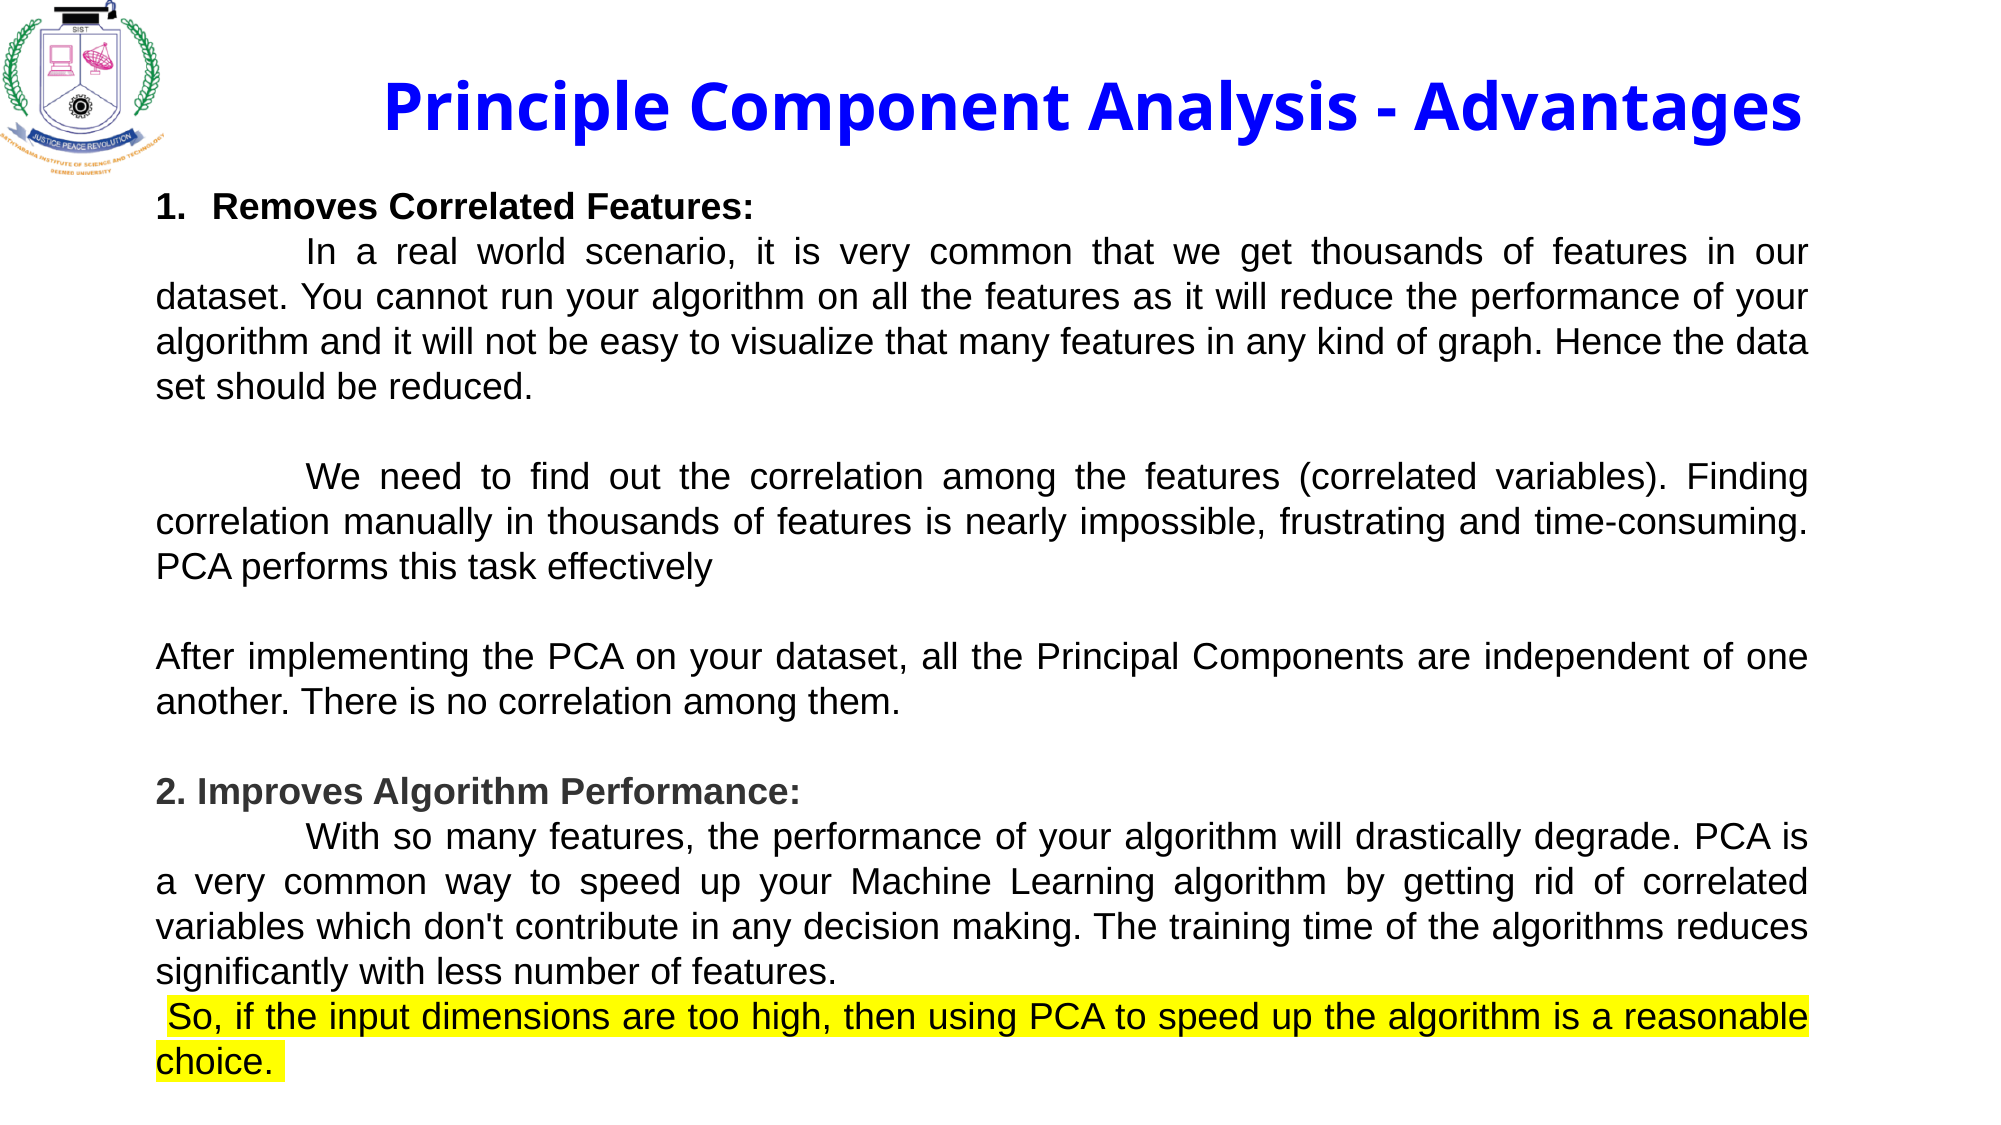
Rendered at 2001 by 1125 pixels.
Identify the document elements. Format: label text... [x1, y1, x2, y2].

text_box Removes Correlated Features: In a real world scenario, it is very common that we get thousands of features in our dataset. You cannot run your algorithm on all the features as it will reduce the performance of your algorithm and it will not be easy to visualize that many features in any kind of graph. Hence the data set should be reduced. We need to find out the correlation among the features (correlated variables). Finding correlation manually in thousands of features is nearly impossible, frustrating and time-consuming. PCA performs this task effectively After implementing the PCA on your dataset, all the Principal Components are independent of one another. There is no correlation among them. 2. Improves Algorithm Performance: With so many features, the performance of your algorithm will drastically degrade. PCA is a very common way to speed up your Machine Learning algorithm by getting rid of correlated variables which don't contribute in any decision making. The training time of the algorithms reduces significantly with less number of features. So, if the input dimensions are too high, then using PCA to speed up the algorithm is a reasonable choice. [140, 174, 1825, 1089]
picture [0, 0, 164, 175]
title Principle Component Analysis - Advantages [351, 0, 1852, 153]
